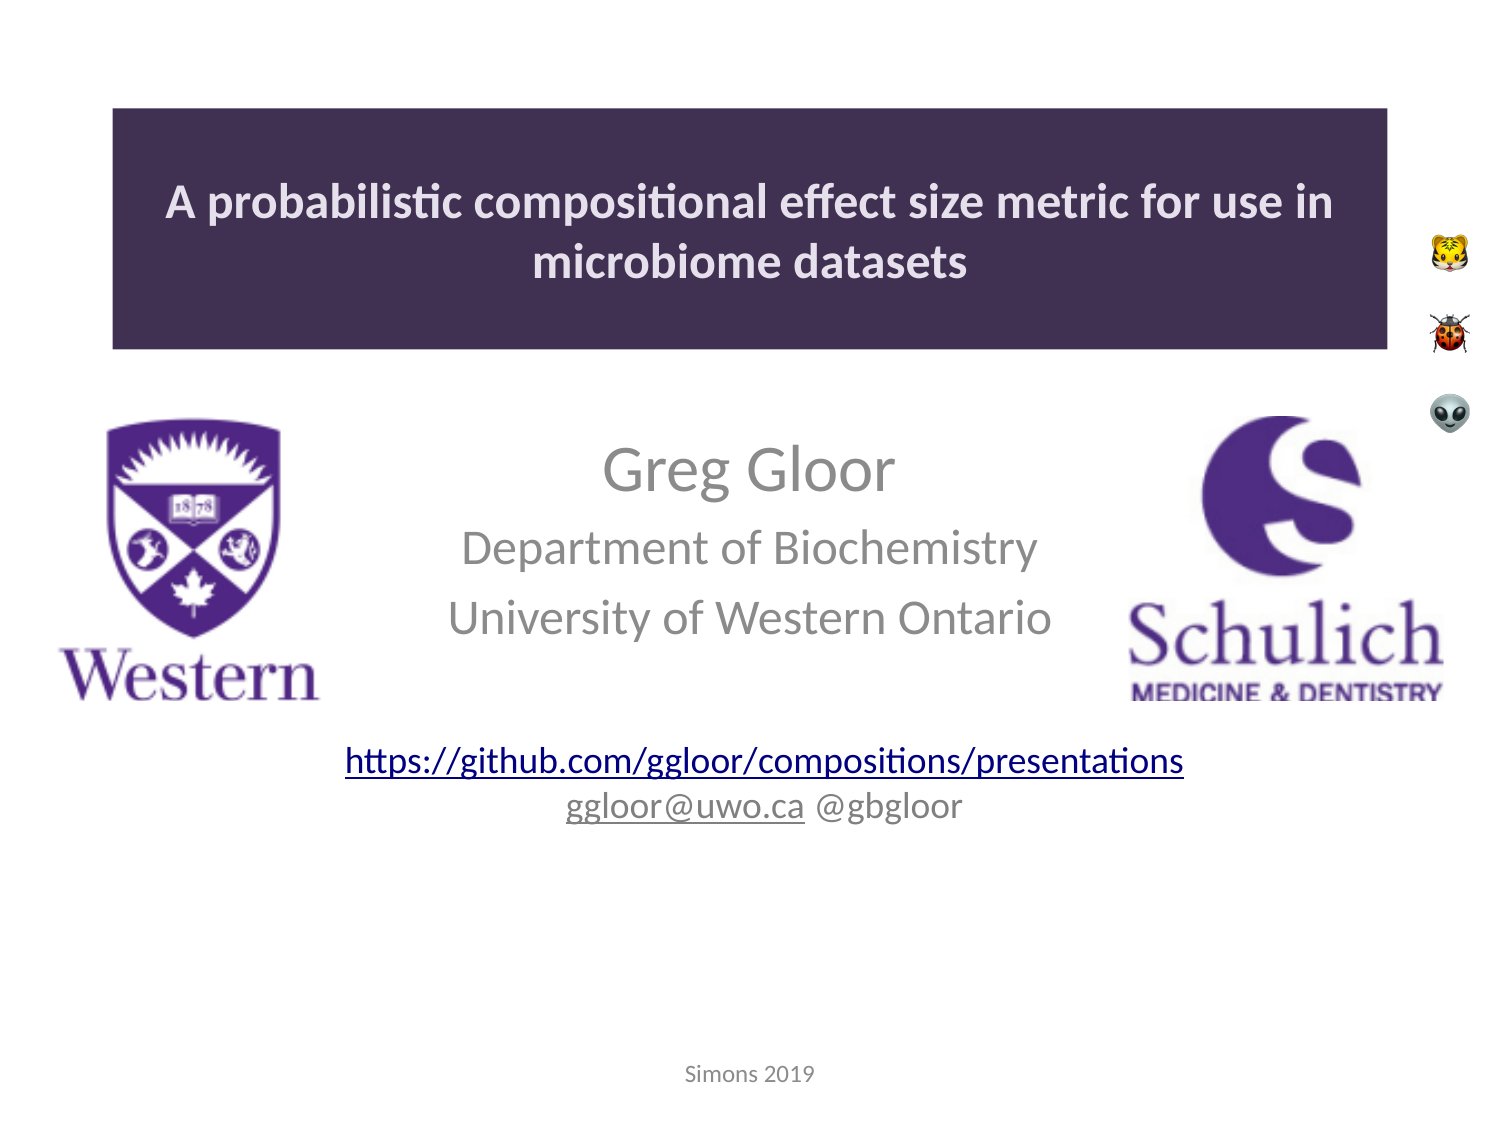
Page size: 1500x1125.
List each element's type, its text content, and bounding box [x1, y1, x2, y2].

text_box https://github.com/ggloor/compositions/presentations ggloor@uwo.ca @gbgloor [330, 729, 1200, 834]
footer Simons 2019 [512, 1042, 988, 1103]
picture [56, 232, 1470, 701]
title A probabilistic compositional effect size metric for use in microbiome datasets [112, 108, 1388, 350]
